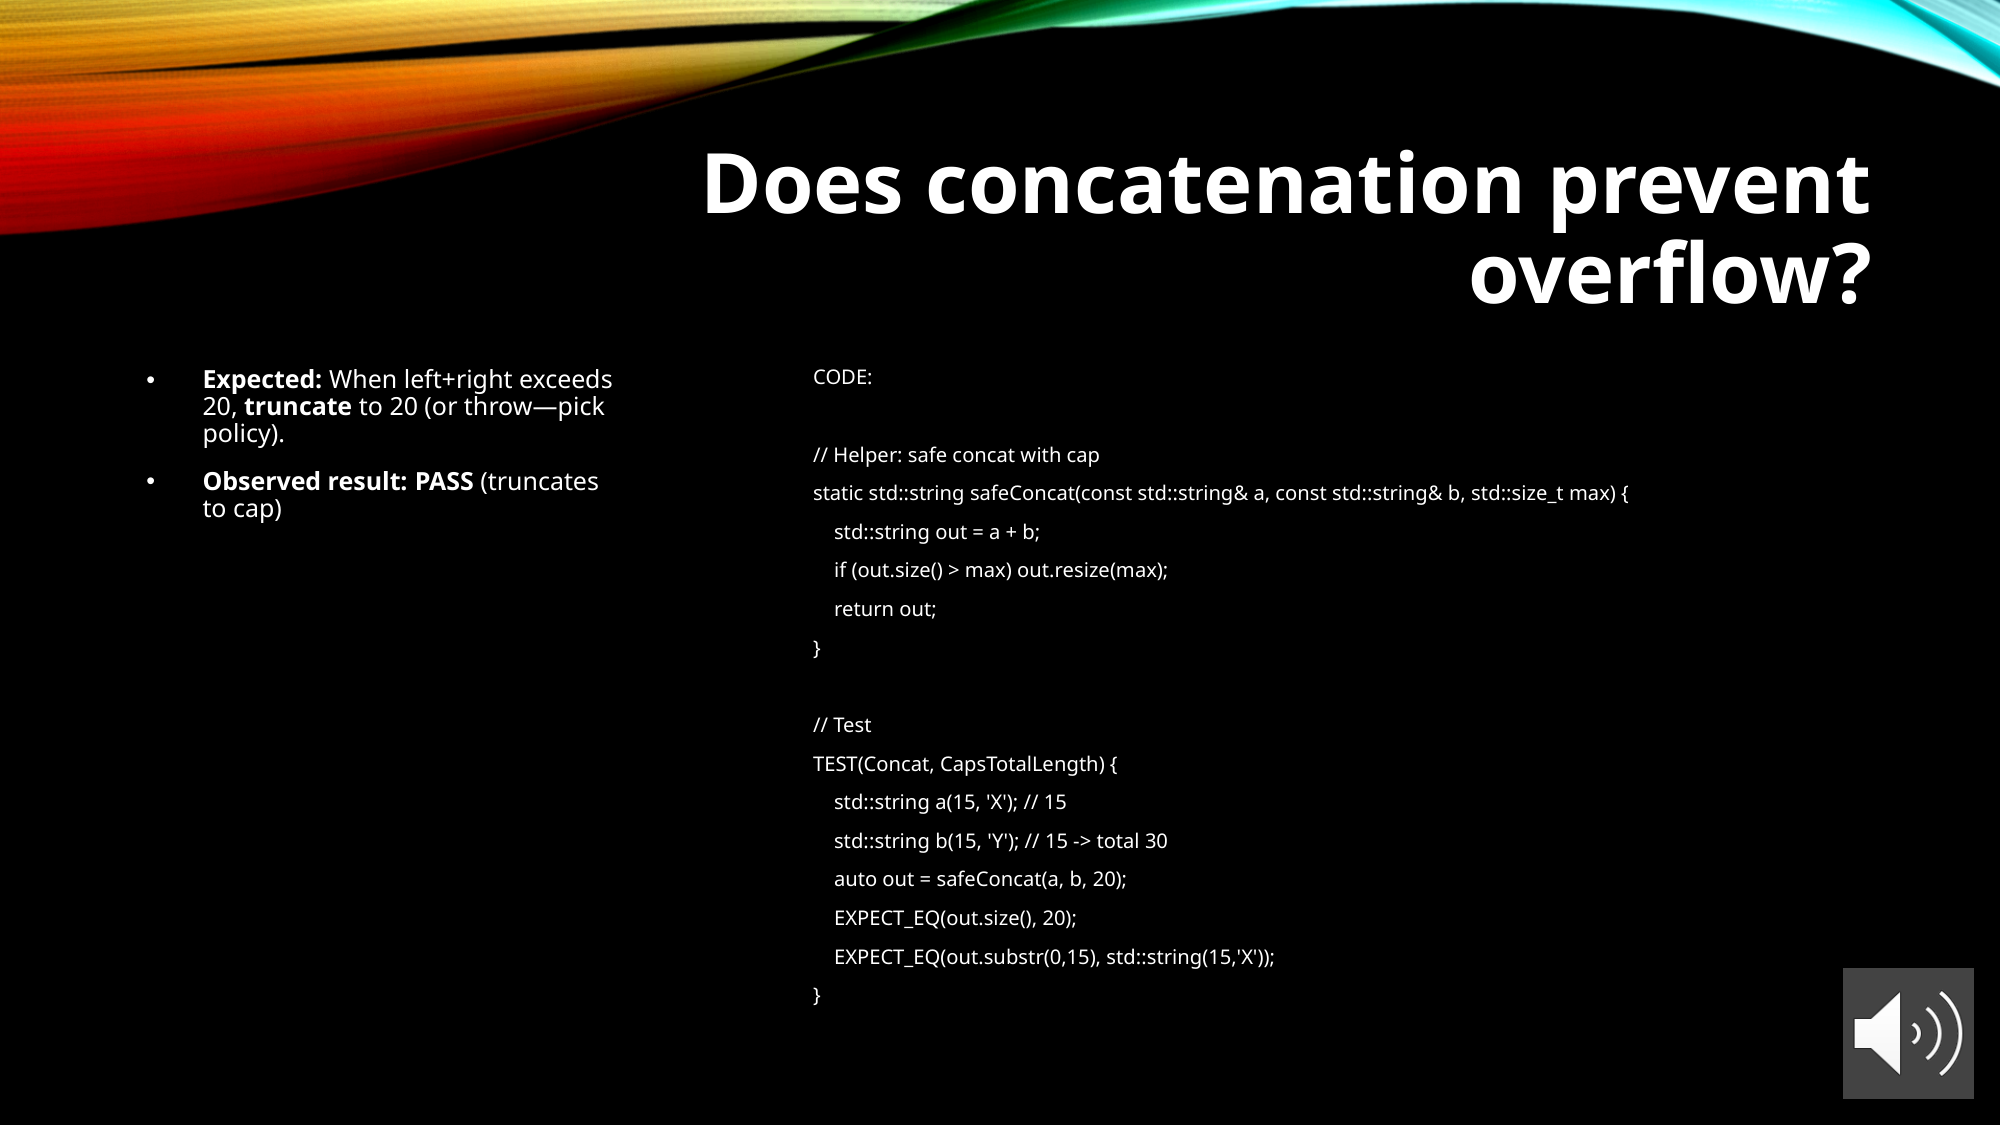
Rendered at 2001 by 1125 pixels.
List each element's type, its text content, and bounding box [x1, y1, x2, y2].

picture [0, 0, 2000, 237]
text_box CODE: // Helper: safe concat with cap static std::string safeConcat(const std::string& a, const std::string& b, std::size_t max) { std::string out = a + b; if (out.size() > max) out.resize(max); return out; } // Test TEST(Concat, CapsTotalLength) { std::string a(15, 'X'); // 15 std::string b(15, 'Y'); // 15 -> total 30 auto out = safeConcat(a, b, 20); EXPECT_EQ(out.size(), 20); EXPECT_EQ(out.substr(0,15), std::string(15,'X')); } [778, 359, 1938, 1021]
list Expected: When left+right exceeds 20, truncate to 20 (or throw—pick policy). Observed result: PASS (truncates to cap) [112, 360, 642, 1021]
picture [1841, 966, 1976, 1101]
title Does concatenation prevent overflow? [474, 125, 1888, 338]
